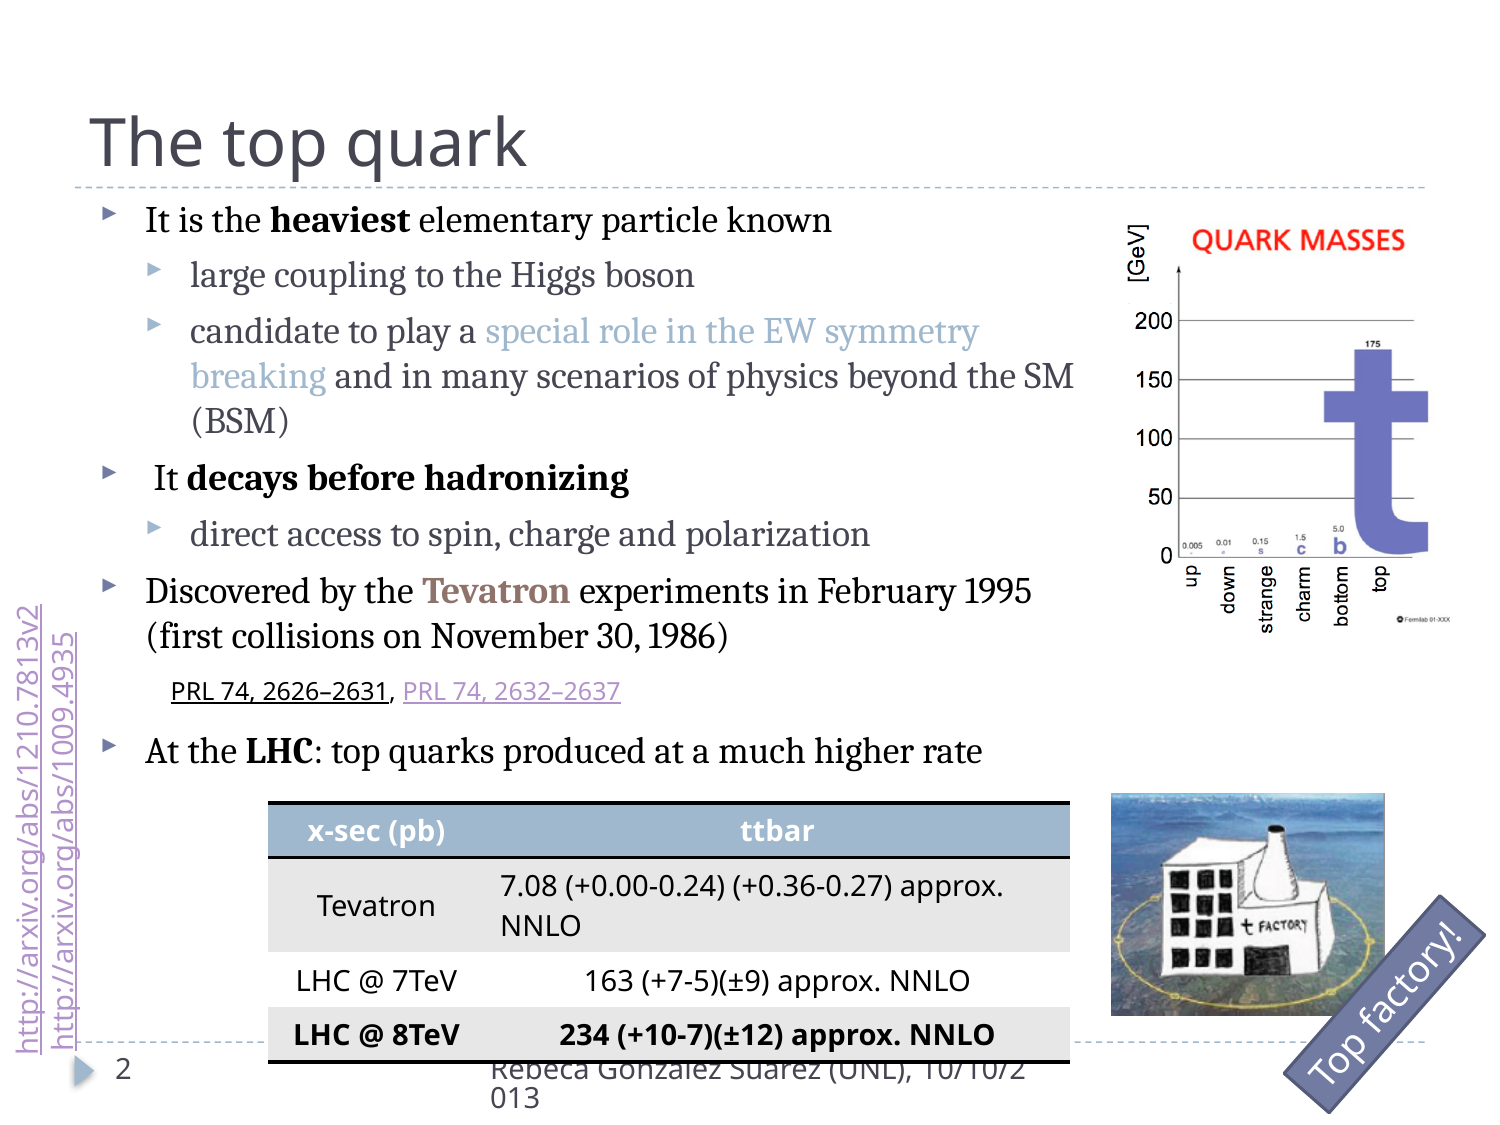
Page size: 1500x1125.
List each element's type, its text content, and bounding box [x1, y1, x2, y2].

table_header ttbar [485, 805, 1070, 856]
text_box http://arxiv.org/abs/1210.7813v2 [1, 589, 56, 1070]
picture [1111, 793, 1385, 1016]
table_header x-sec (pb) [268, 805, 485, 856]
table_cell LHC @ 7TeV [268, 952, 485, 1007]
table_cell 7.08 (+0.00-0.24) (+0.36-0.27) approx. NNLO [485, 859, 1070, 952]
title The top quark [75, 24, 1425, 188]
text_box PRL 74, 2626–2631, PRL 74, 2632–2637 [155, 667, 695, 717]
list It is the heaviest elementary particle known large coupling to the Higgs boson candidate to play a special role in the EW symmetry breaking and in many scenarios of physics beyond the SM (BSM) It decays before hadronizing direct access to spin, charge and polarization Discovered by the Tevatron experiments in February 1995 (first collisions on November 30, 1986) At the LHC: top quarks produced at a much higher rate [85, 187, 1114, 998]
table_cell 163 (+7-5)(±9) approx. NNLO [485, 952, 1070, 1007]
text_box Top factory! [1282, 894, 1486, 1114]
table_cell LHC @ 8TeV [268, 1007, 485, 1060]
picture [1121, 218, 1455, 633]
table_cell 234 (+10-7)(±12) approx. NNLO [485, 1007, 1070, 1060]
table_cell Tevatron [268, 859, 485, 952]
footer Rebeca Gonzalez Suarez (UNL), 10/10/2013 [475, 1064, 1051, 1103]
slide_number 2 [100, 1042, 426, 1103]
text_box http://arxiv.org/abs/1009.4935 [36, 616, 127, 1067]
